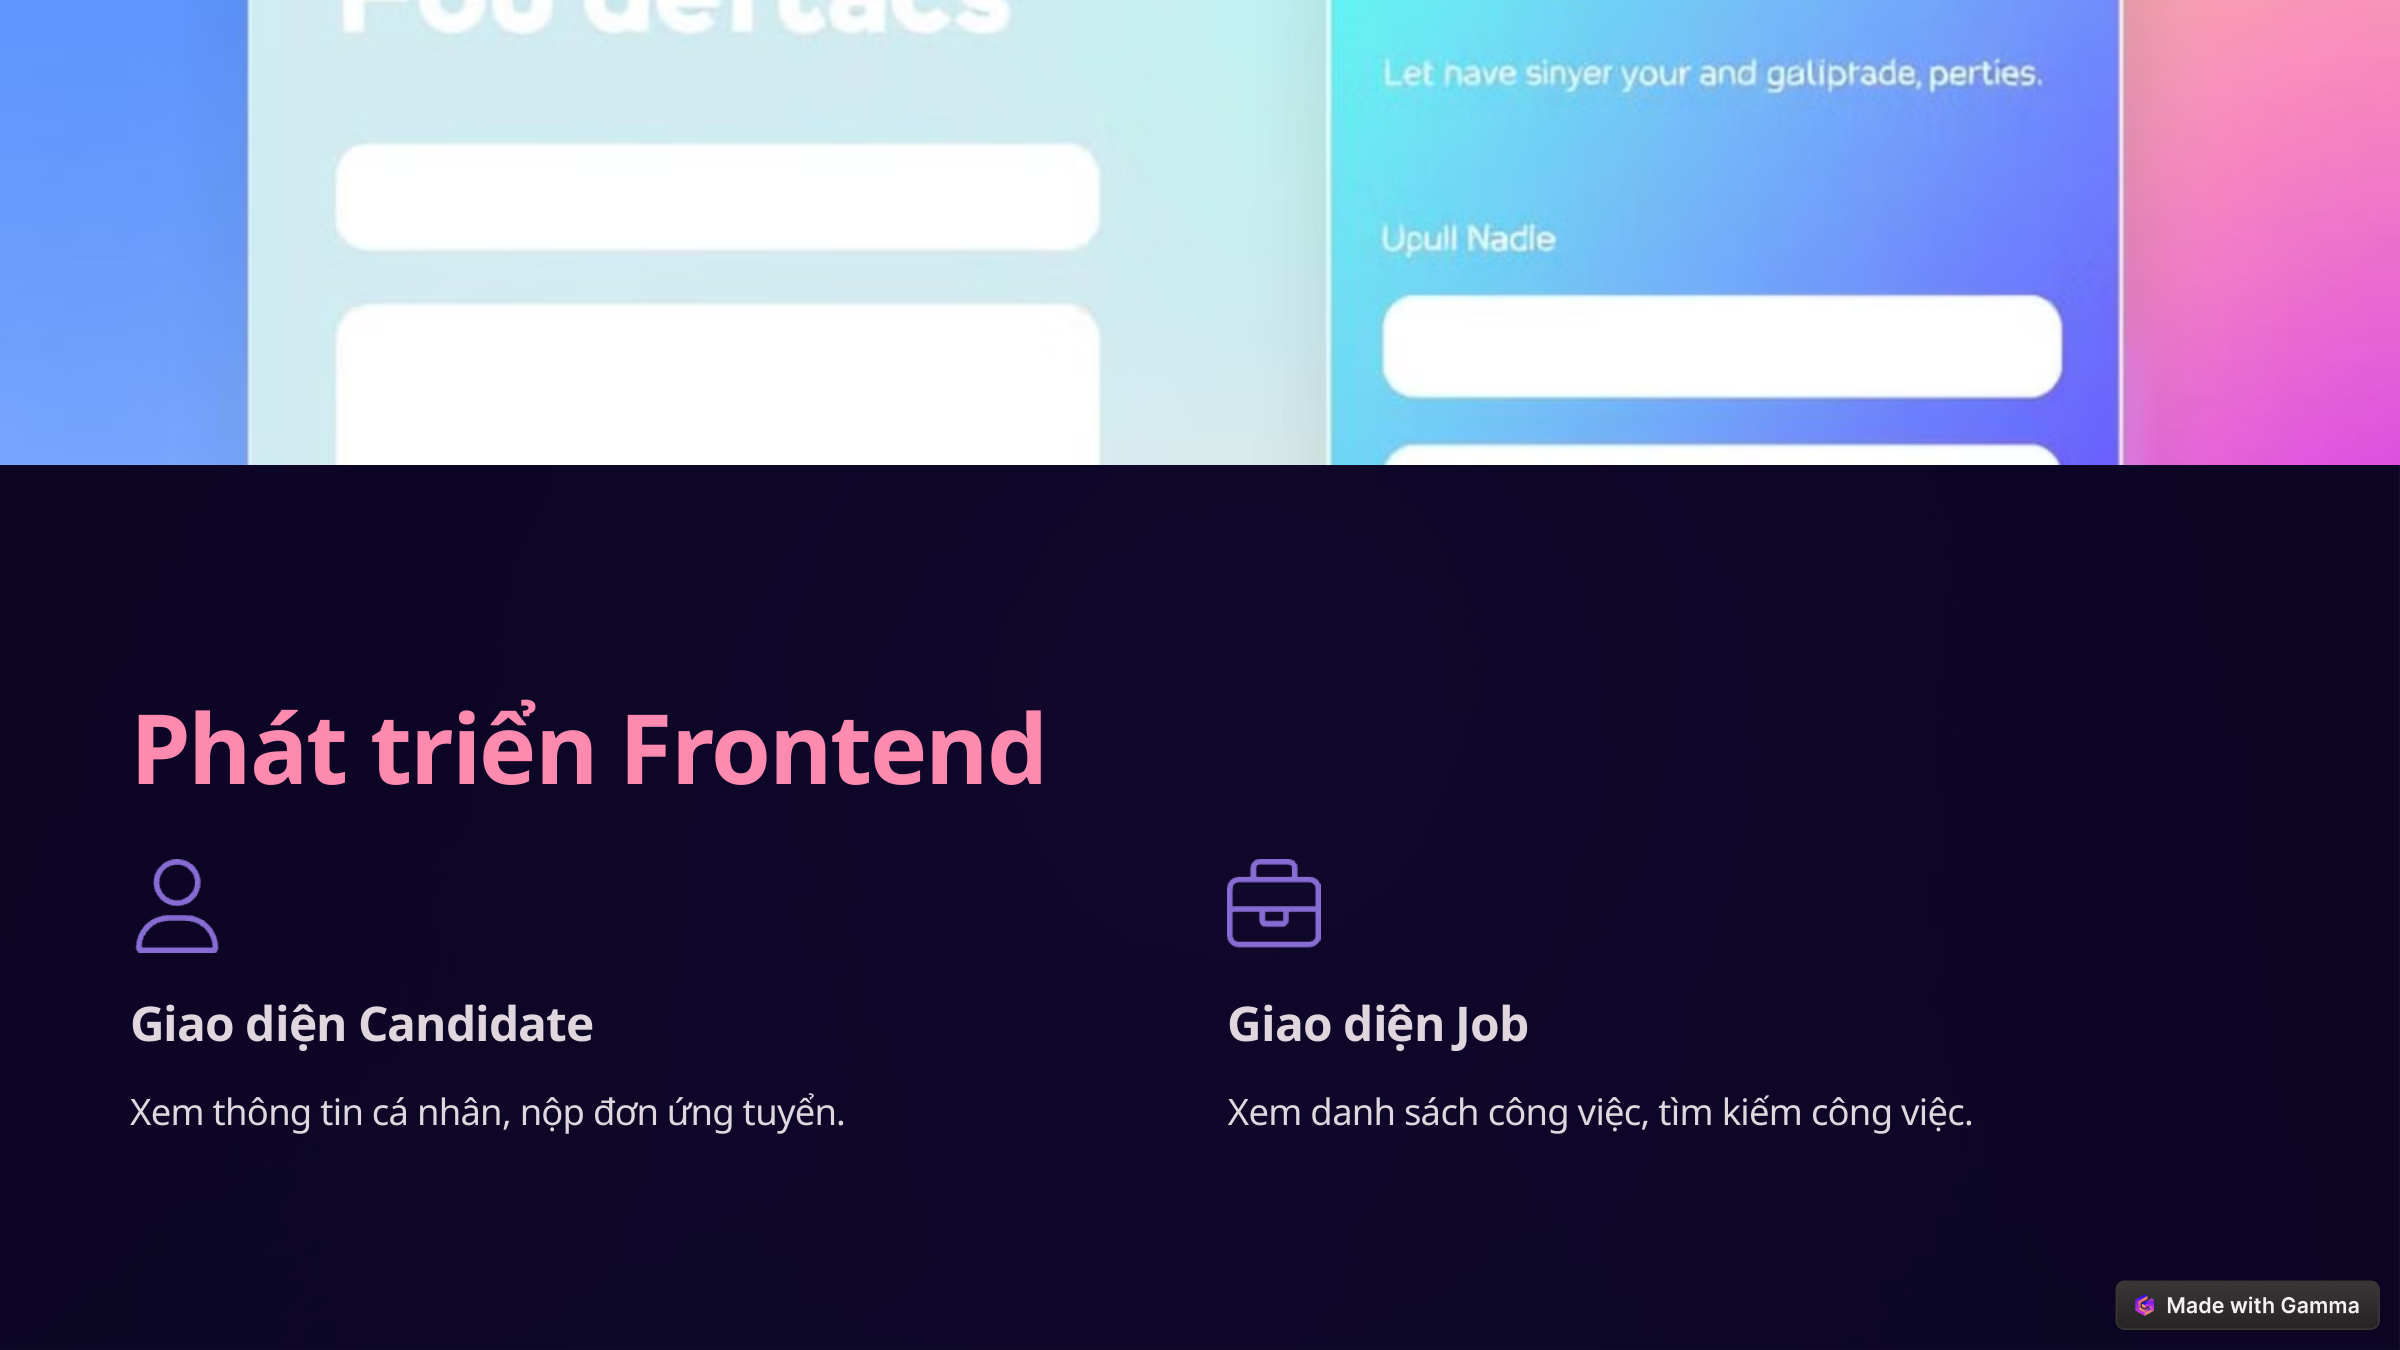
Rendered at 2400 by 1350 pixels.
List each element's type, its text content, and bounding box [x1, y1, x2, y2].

picture [1227, 859, 1321, 953]
text_box Giao diện Candidate [130, 990, 619, 1052]
picture [2106, 1271, 2389, 1339]
picture [0, 0, 2400, 466]
picture [130, 859, 224, 953]
text_box Giao diện Job [1227, 990, 1717, 1052]
text_box Xem thông tin cá nhân, nộp đơn ứng tuyển. [130, 1073, 1172, 1133]
text_box Xem danh sách công việc, tìm kiếm công việc. [1227, 1073, 2270, 1133]
text_box Phát triển Frontend [130, 682, 1107, 805]
